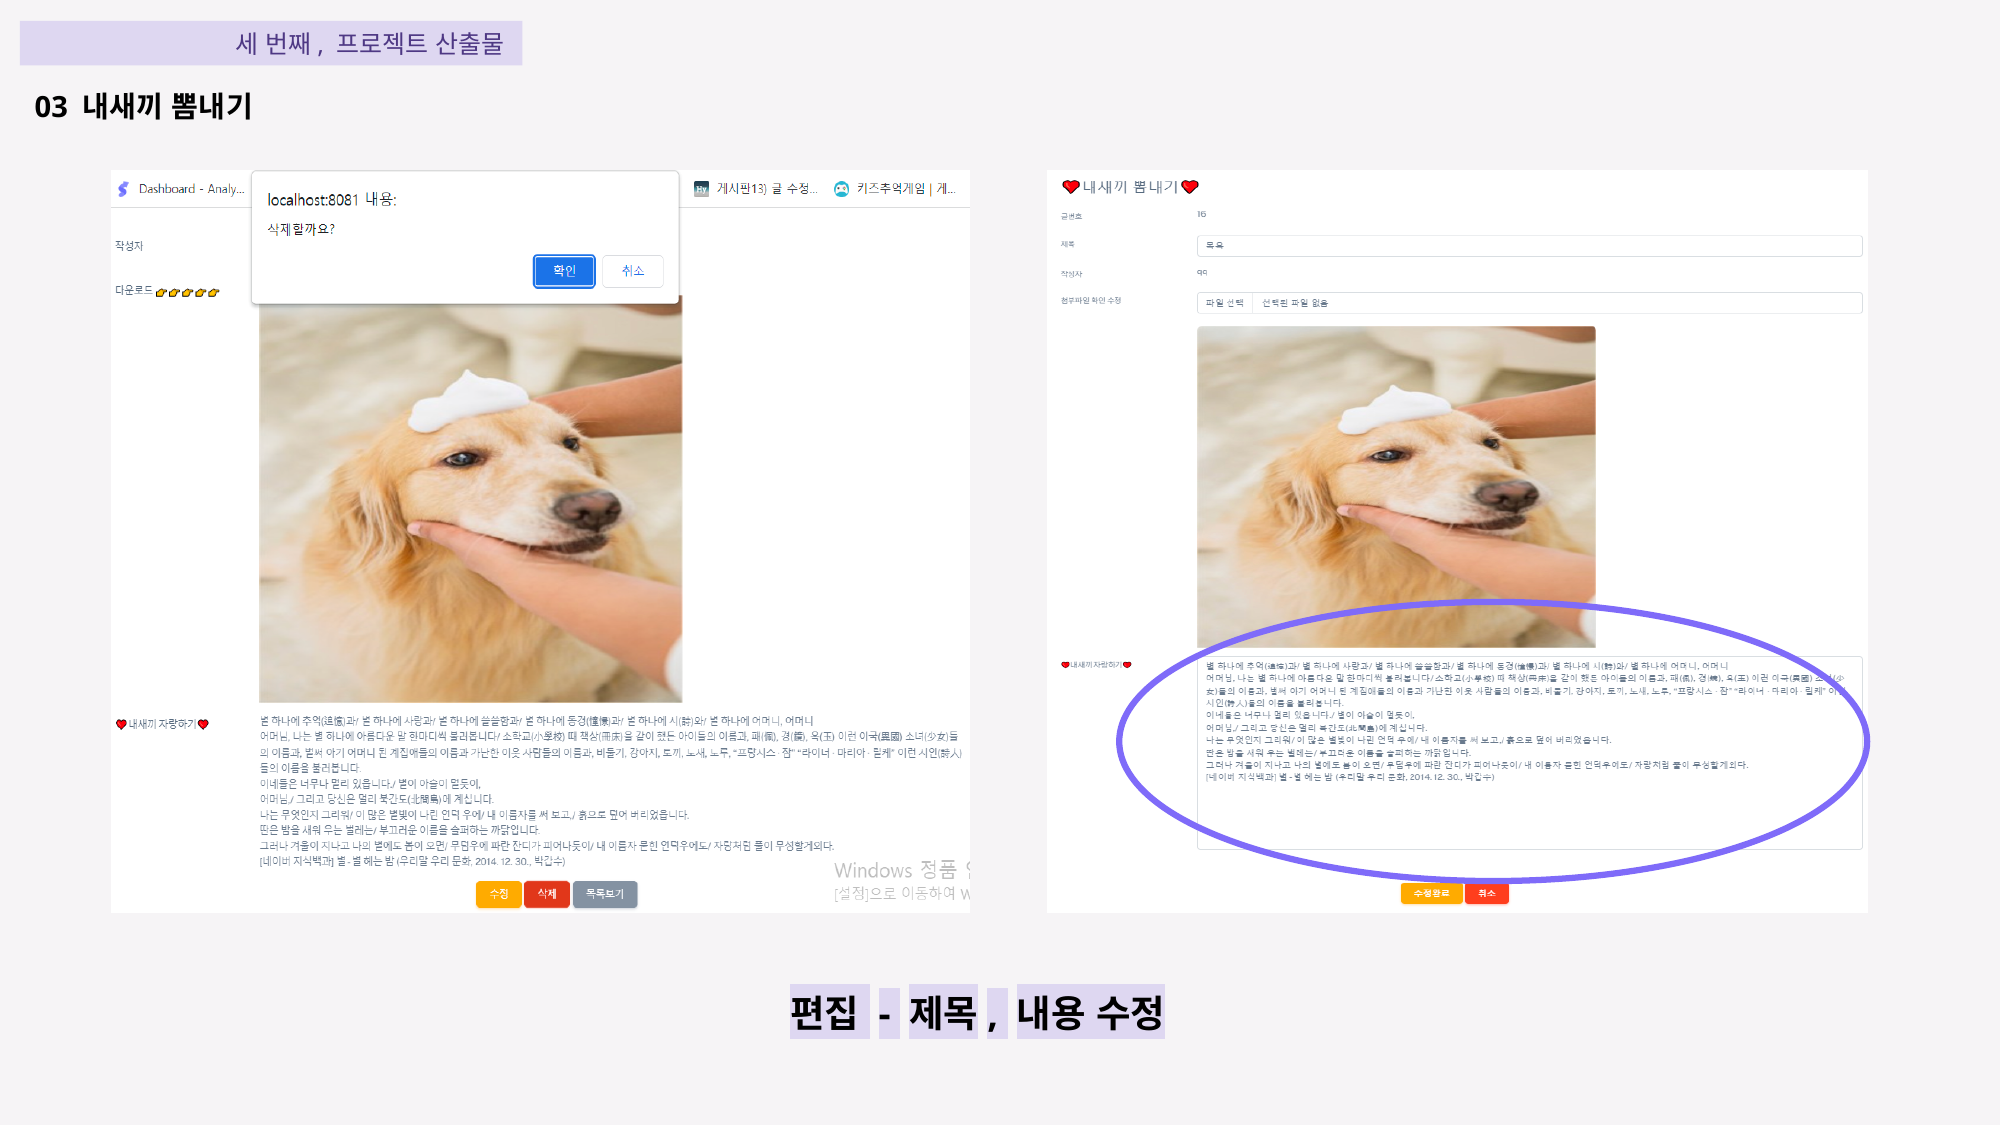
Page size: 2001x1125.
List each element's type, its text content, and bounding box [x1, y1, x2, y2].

text_box 03 내새끼 뽐내기 [19, 80, 443, 131]
text_box 프로젝트 산출과정 세 번째, 프로젝트 산출물 [19, 20, 523, 66]
picture [111, 170, 970, 913]
text_box 편집 - 제목, 내용 수정 [775, 938, 2000, 1043]
picture [1047, 170, 1868, 913]
